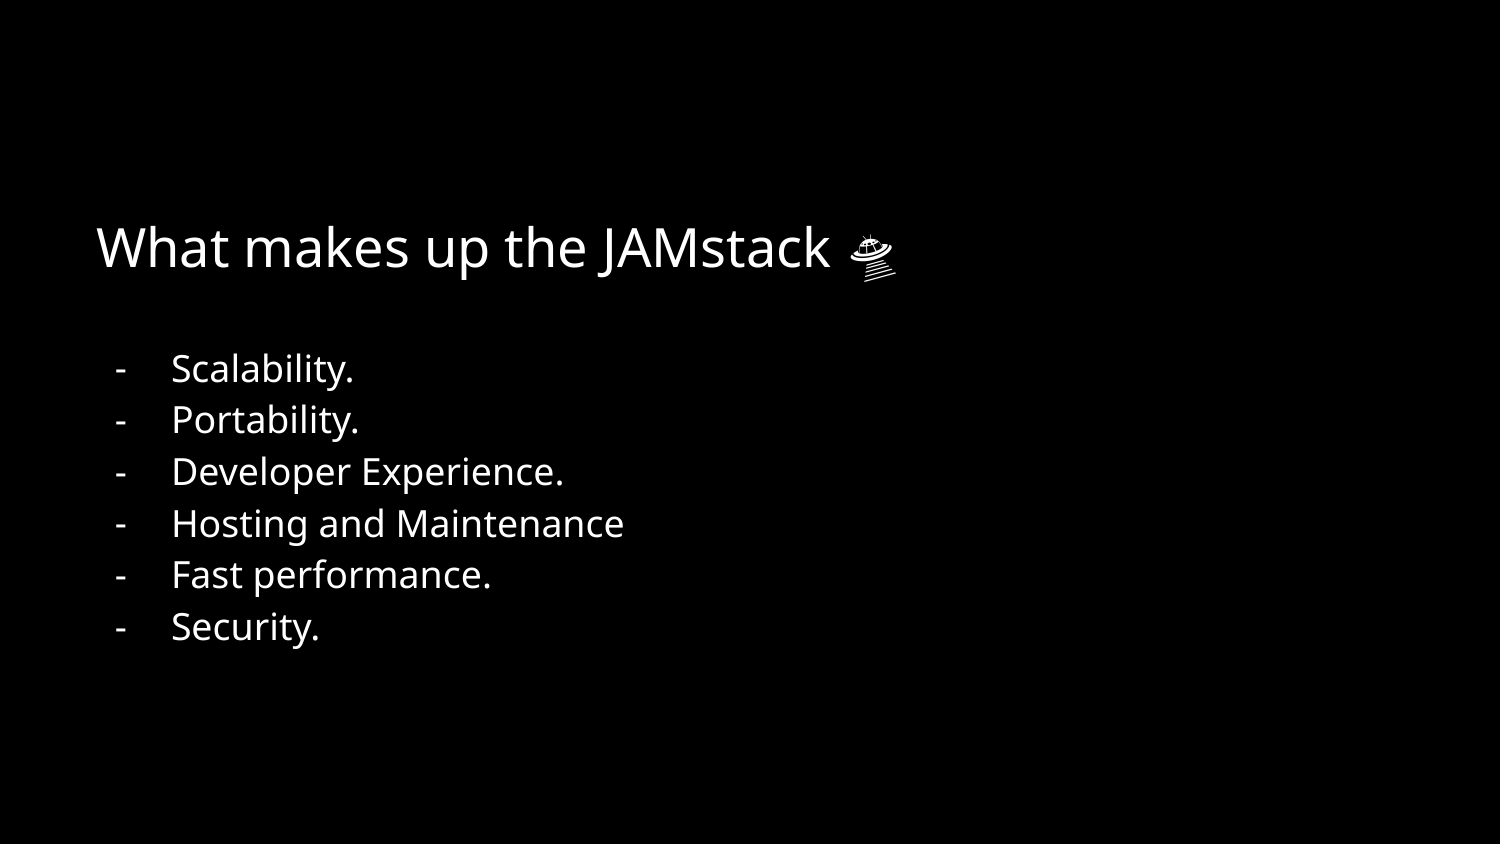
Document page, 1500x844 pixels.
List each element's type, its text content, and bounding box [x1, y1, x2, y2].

text_box Scalability. Portability. Developer Experience. Hosting and Maintenance Fast performance. Security. [81, 322, 1353, 521]
text_box What makes up the JAMstack 🛸🤔 [81, 198, 1229, 290]
